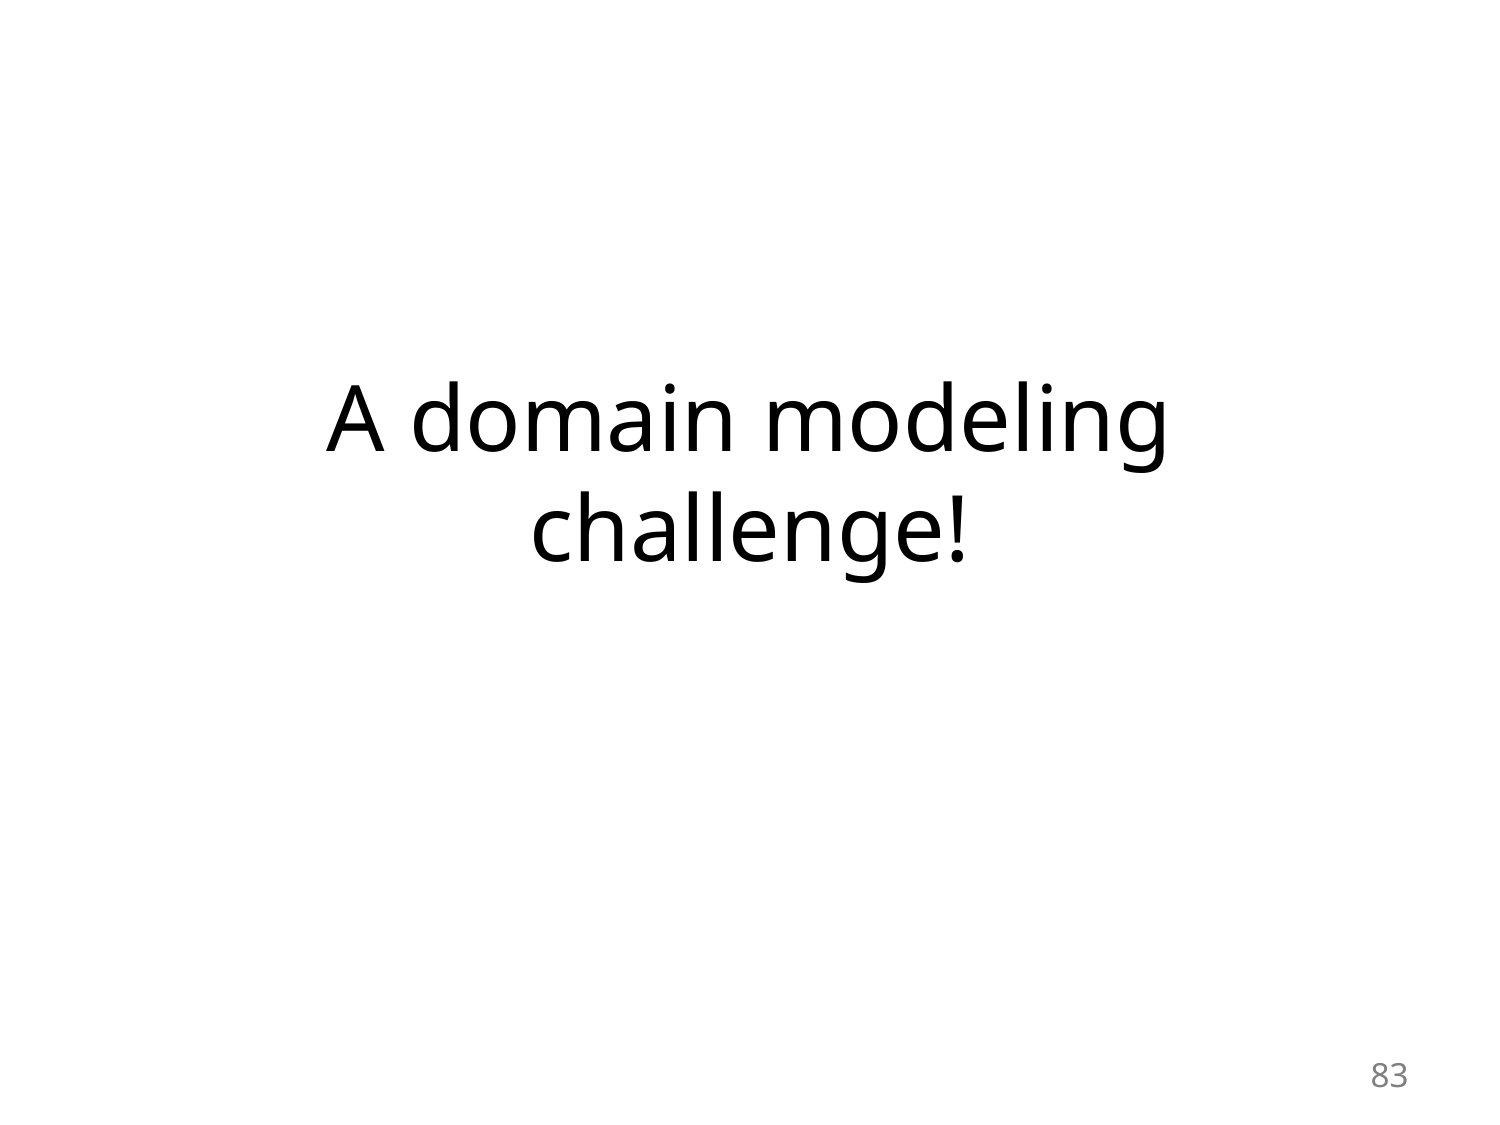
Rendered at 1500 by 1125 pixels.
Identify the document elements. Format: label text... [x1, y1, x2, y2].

title A domain modeling challenge! [112, 349, 1388, 591]
